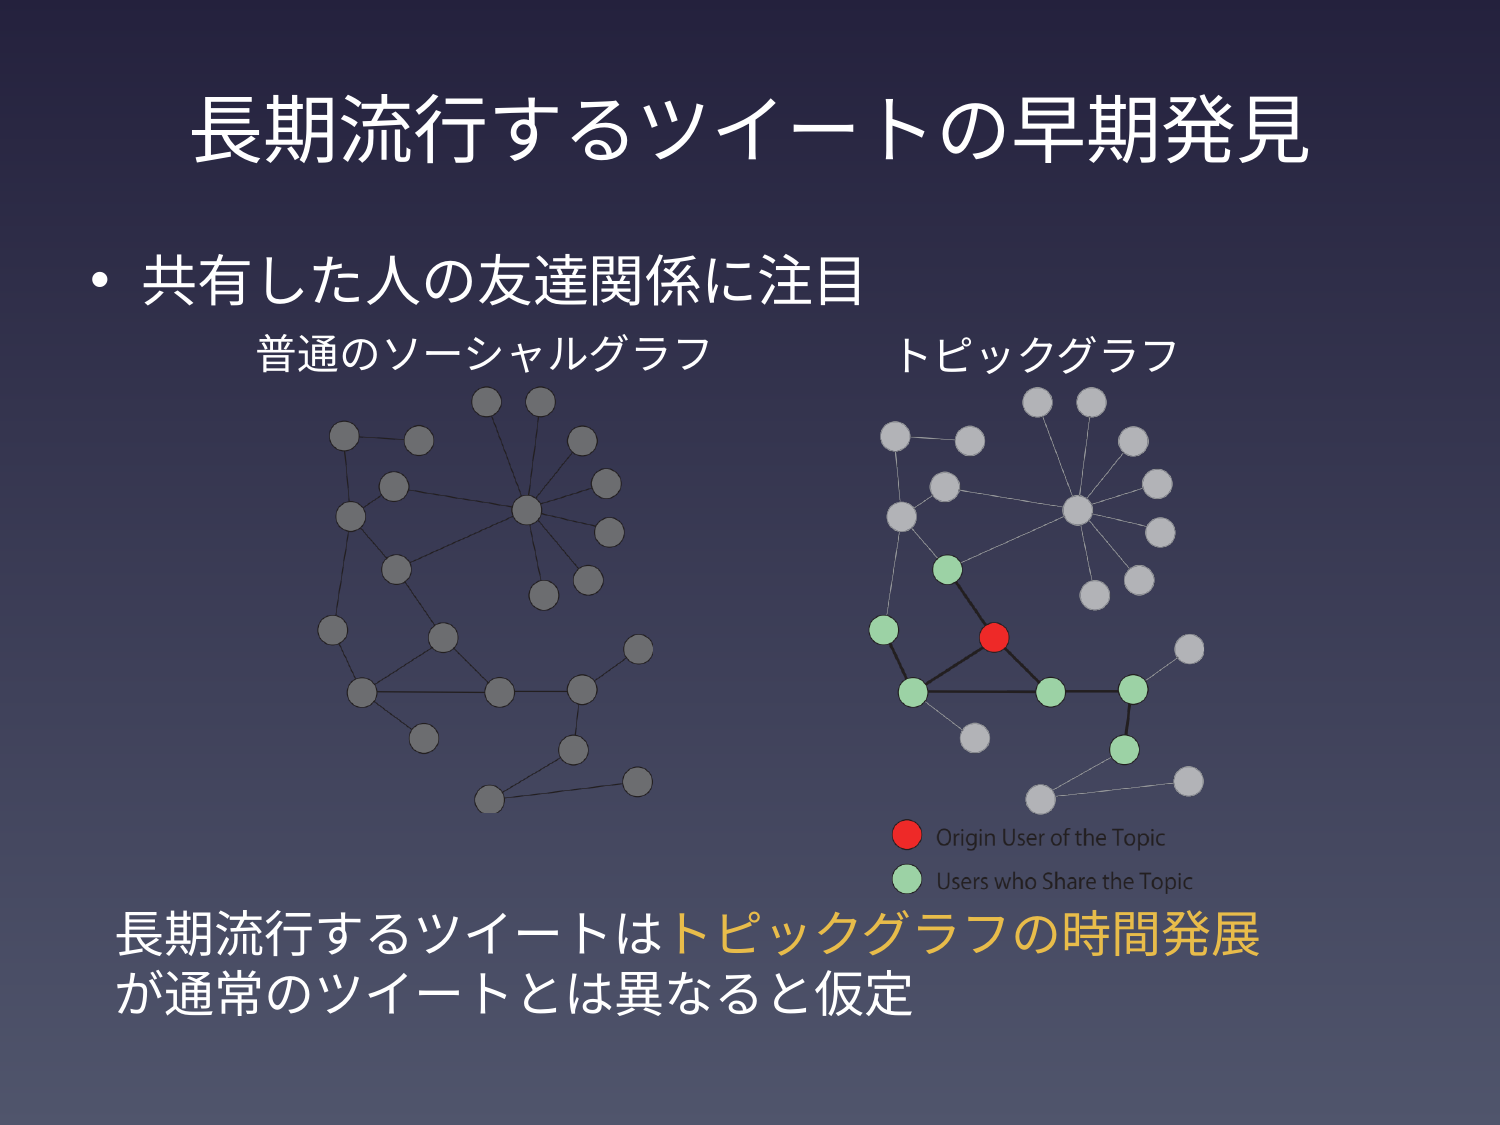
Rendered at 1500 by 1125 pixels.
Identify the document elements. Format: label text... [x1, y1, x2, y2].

picture [868, 385, 1205, 895]
text_box 普通のソーシャルグラフ [241, 320, 730, 386]
title 長期流行するツイートの早期発見 [75, 75, 1425, 204]
text_box トピックグラフ [876, 322, 1197, 384]
list 共有した人の友達関係に注目 [75, 204, 1425, 321]
text_box 長期流行するツイートはトピックグラフの時間発展が通常のツイートとは異なると仮定 [99, 894, 1304, 1030]
picture [317, 385, 654, 814]
